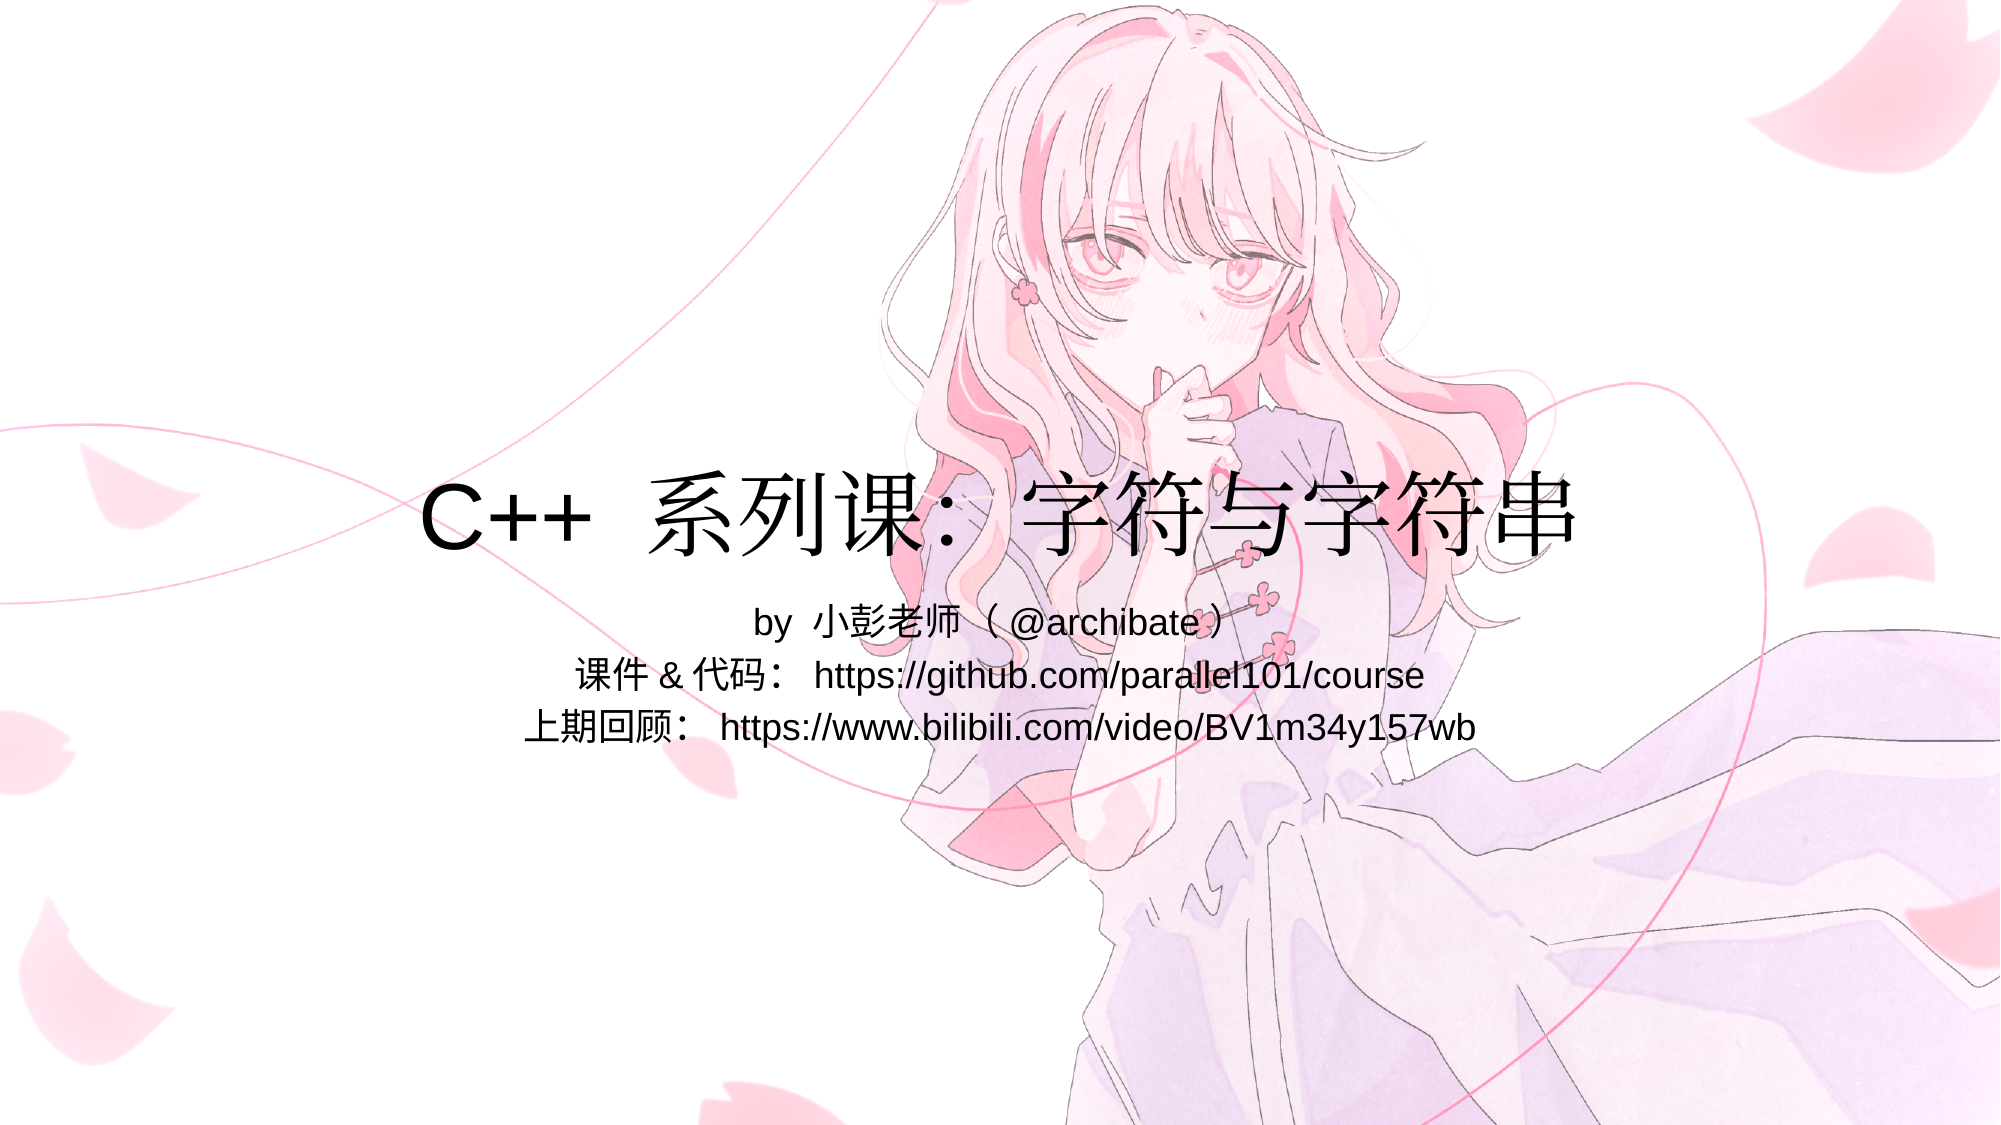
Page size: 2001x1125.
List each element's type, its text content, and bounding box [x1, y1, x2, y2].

subtitle by 小彭老师（@archibate） 课件&代码：https://github.com/parallel101/course 上期回顾：https://www.bilibili.com/video/BV1m34y157wb [249, 590, 1751, 863]
title C++ 系列课：字符与字符串 [249, 183, 1751, 576]
table_cell unique_ptr<T> [0, 0, 2000, 1125]
